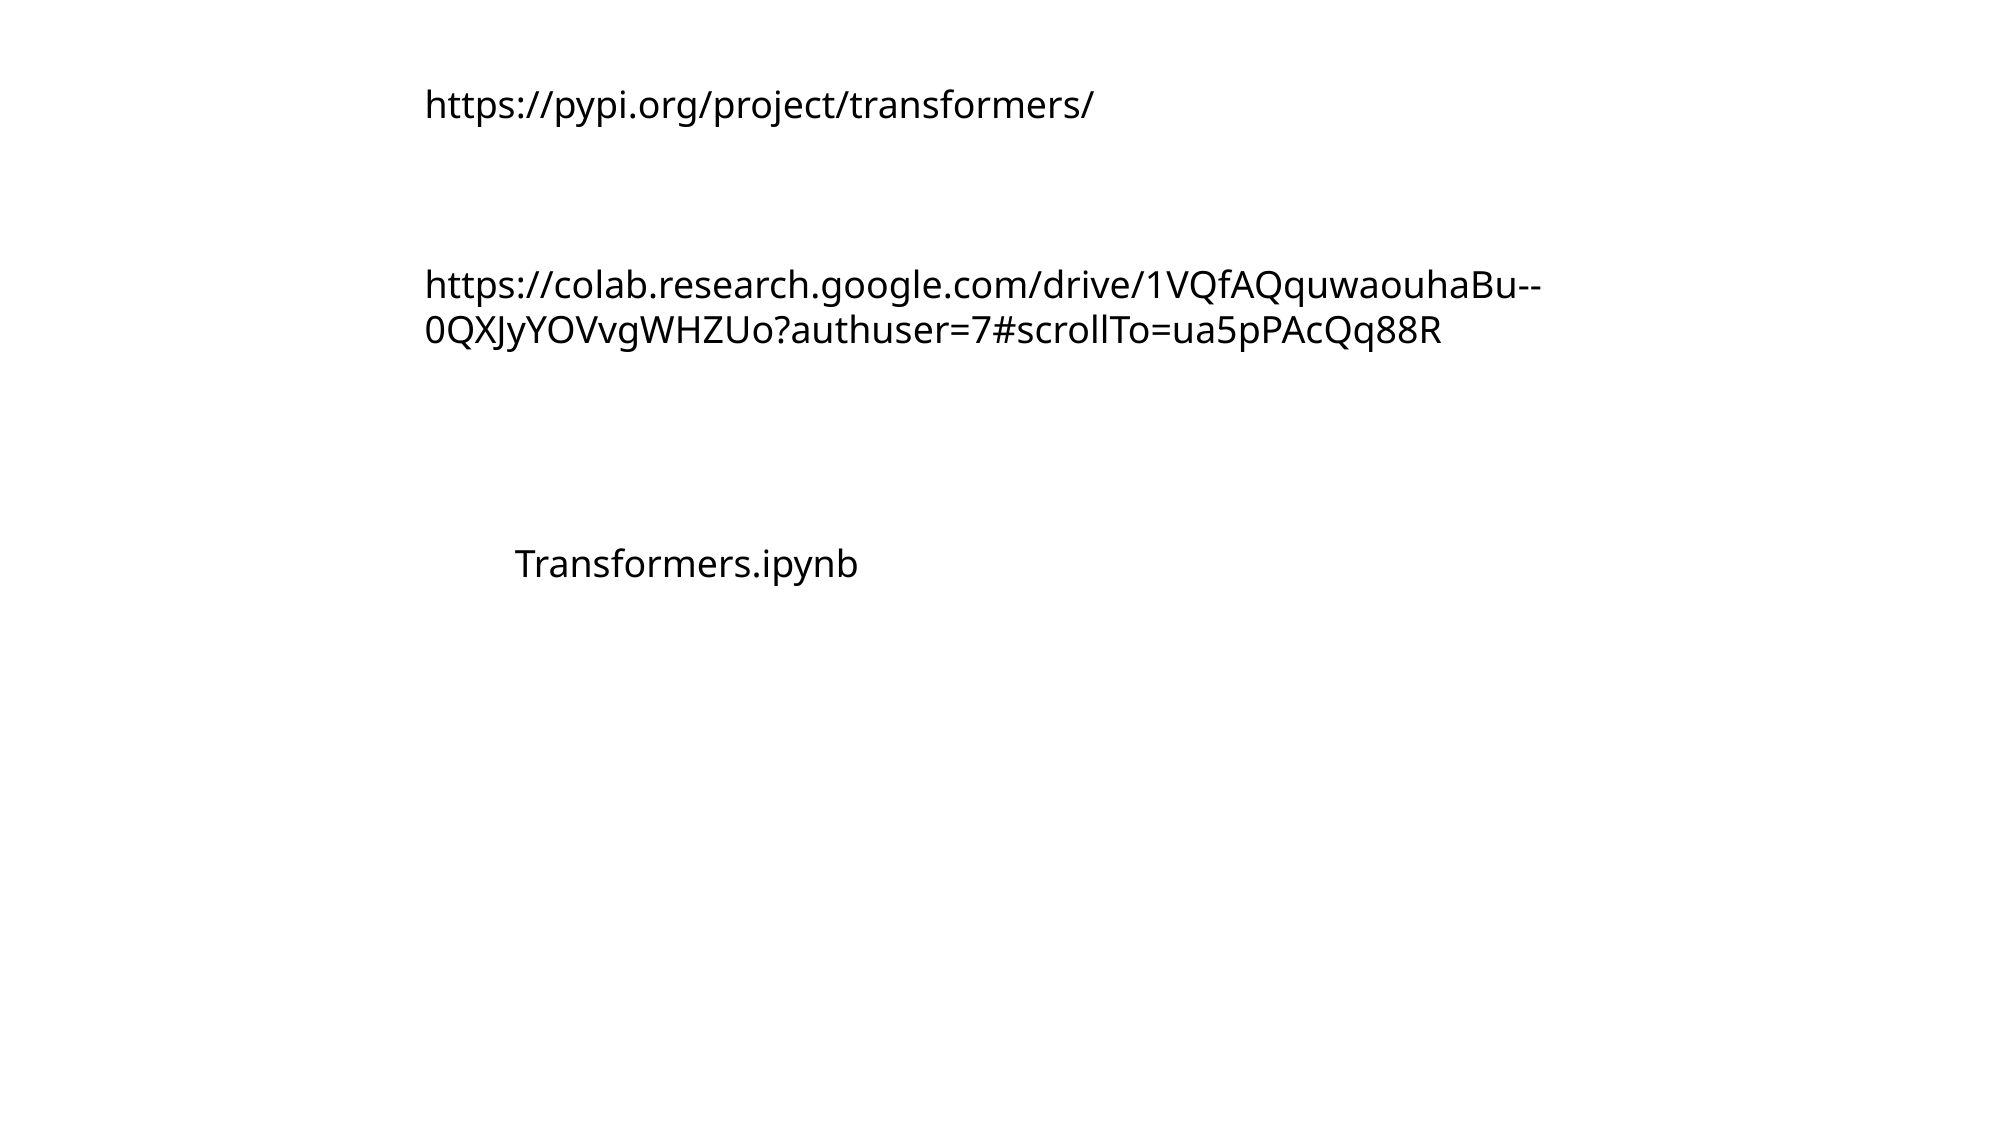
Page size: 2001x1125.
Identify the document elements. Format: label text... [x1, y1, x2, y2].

text_box https://pypi.org/project/transformers/ [409, 73, 1410, 134]
text_box Transformers.ipynb [500, 532, 1501, 593]
text_box https://colab.research.google.com/drive/1VQfAQquwaouhaBu--0QXJyYOVvgWHZUo?authuser=7#scrollTo=ua5pPAcQq88R [409, 254, 1641, 359]
